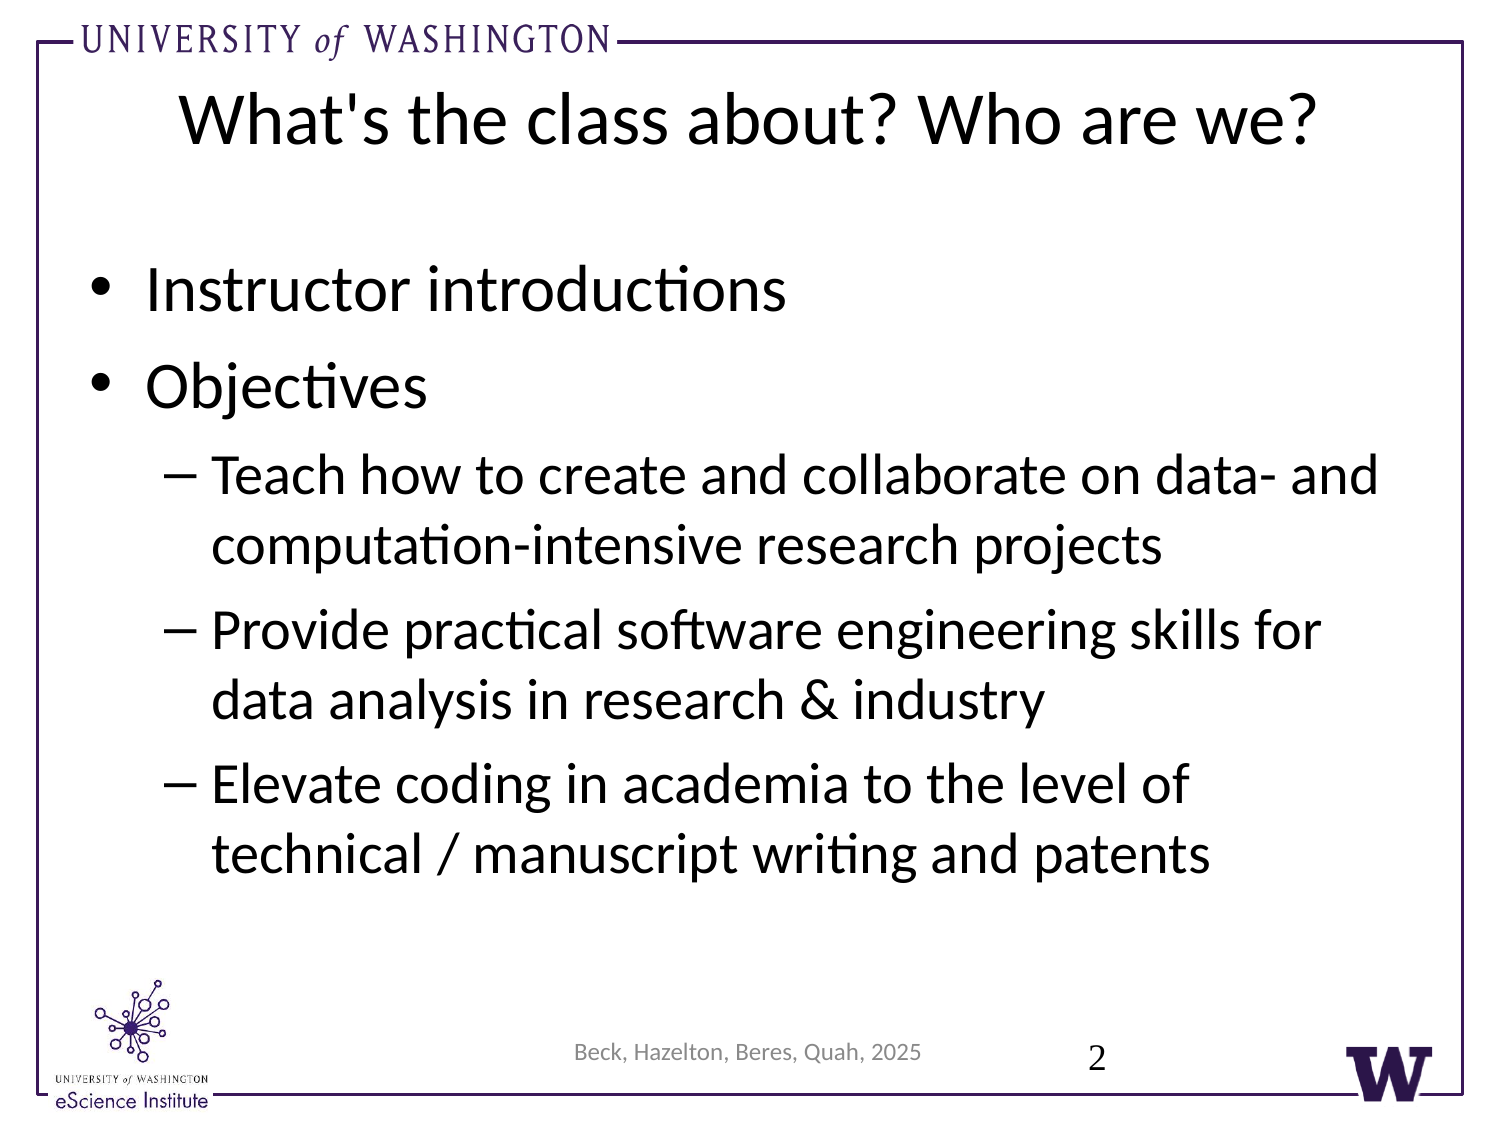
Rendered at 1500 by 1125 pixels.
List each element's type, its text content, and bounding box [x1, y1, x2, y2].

picture [48, 978, 213, 1113]
text_box What's the class about? Who are we? [74, 62, 1425, 200]
picture [1339, 1041, 1438, 1107]
text_box Instructor introductions Objectives Teach how to create and collaborate on data- and computation-intensive research projects Provide practical software engineering skills for data analysis in research & industry Elevate coding in academia to the level of technical / manuscript writing and patents [74, 237, 1425, 948]
footer Beck, Hazelton, Beres, Quah, 2025 [510, 1027, 986, 1088]
slide_number 2 [1073, 1025, 1300, 1085]
picture [81, 24, 609, 61]
